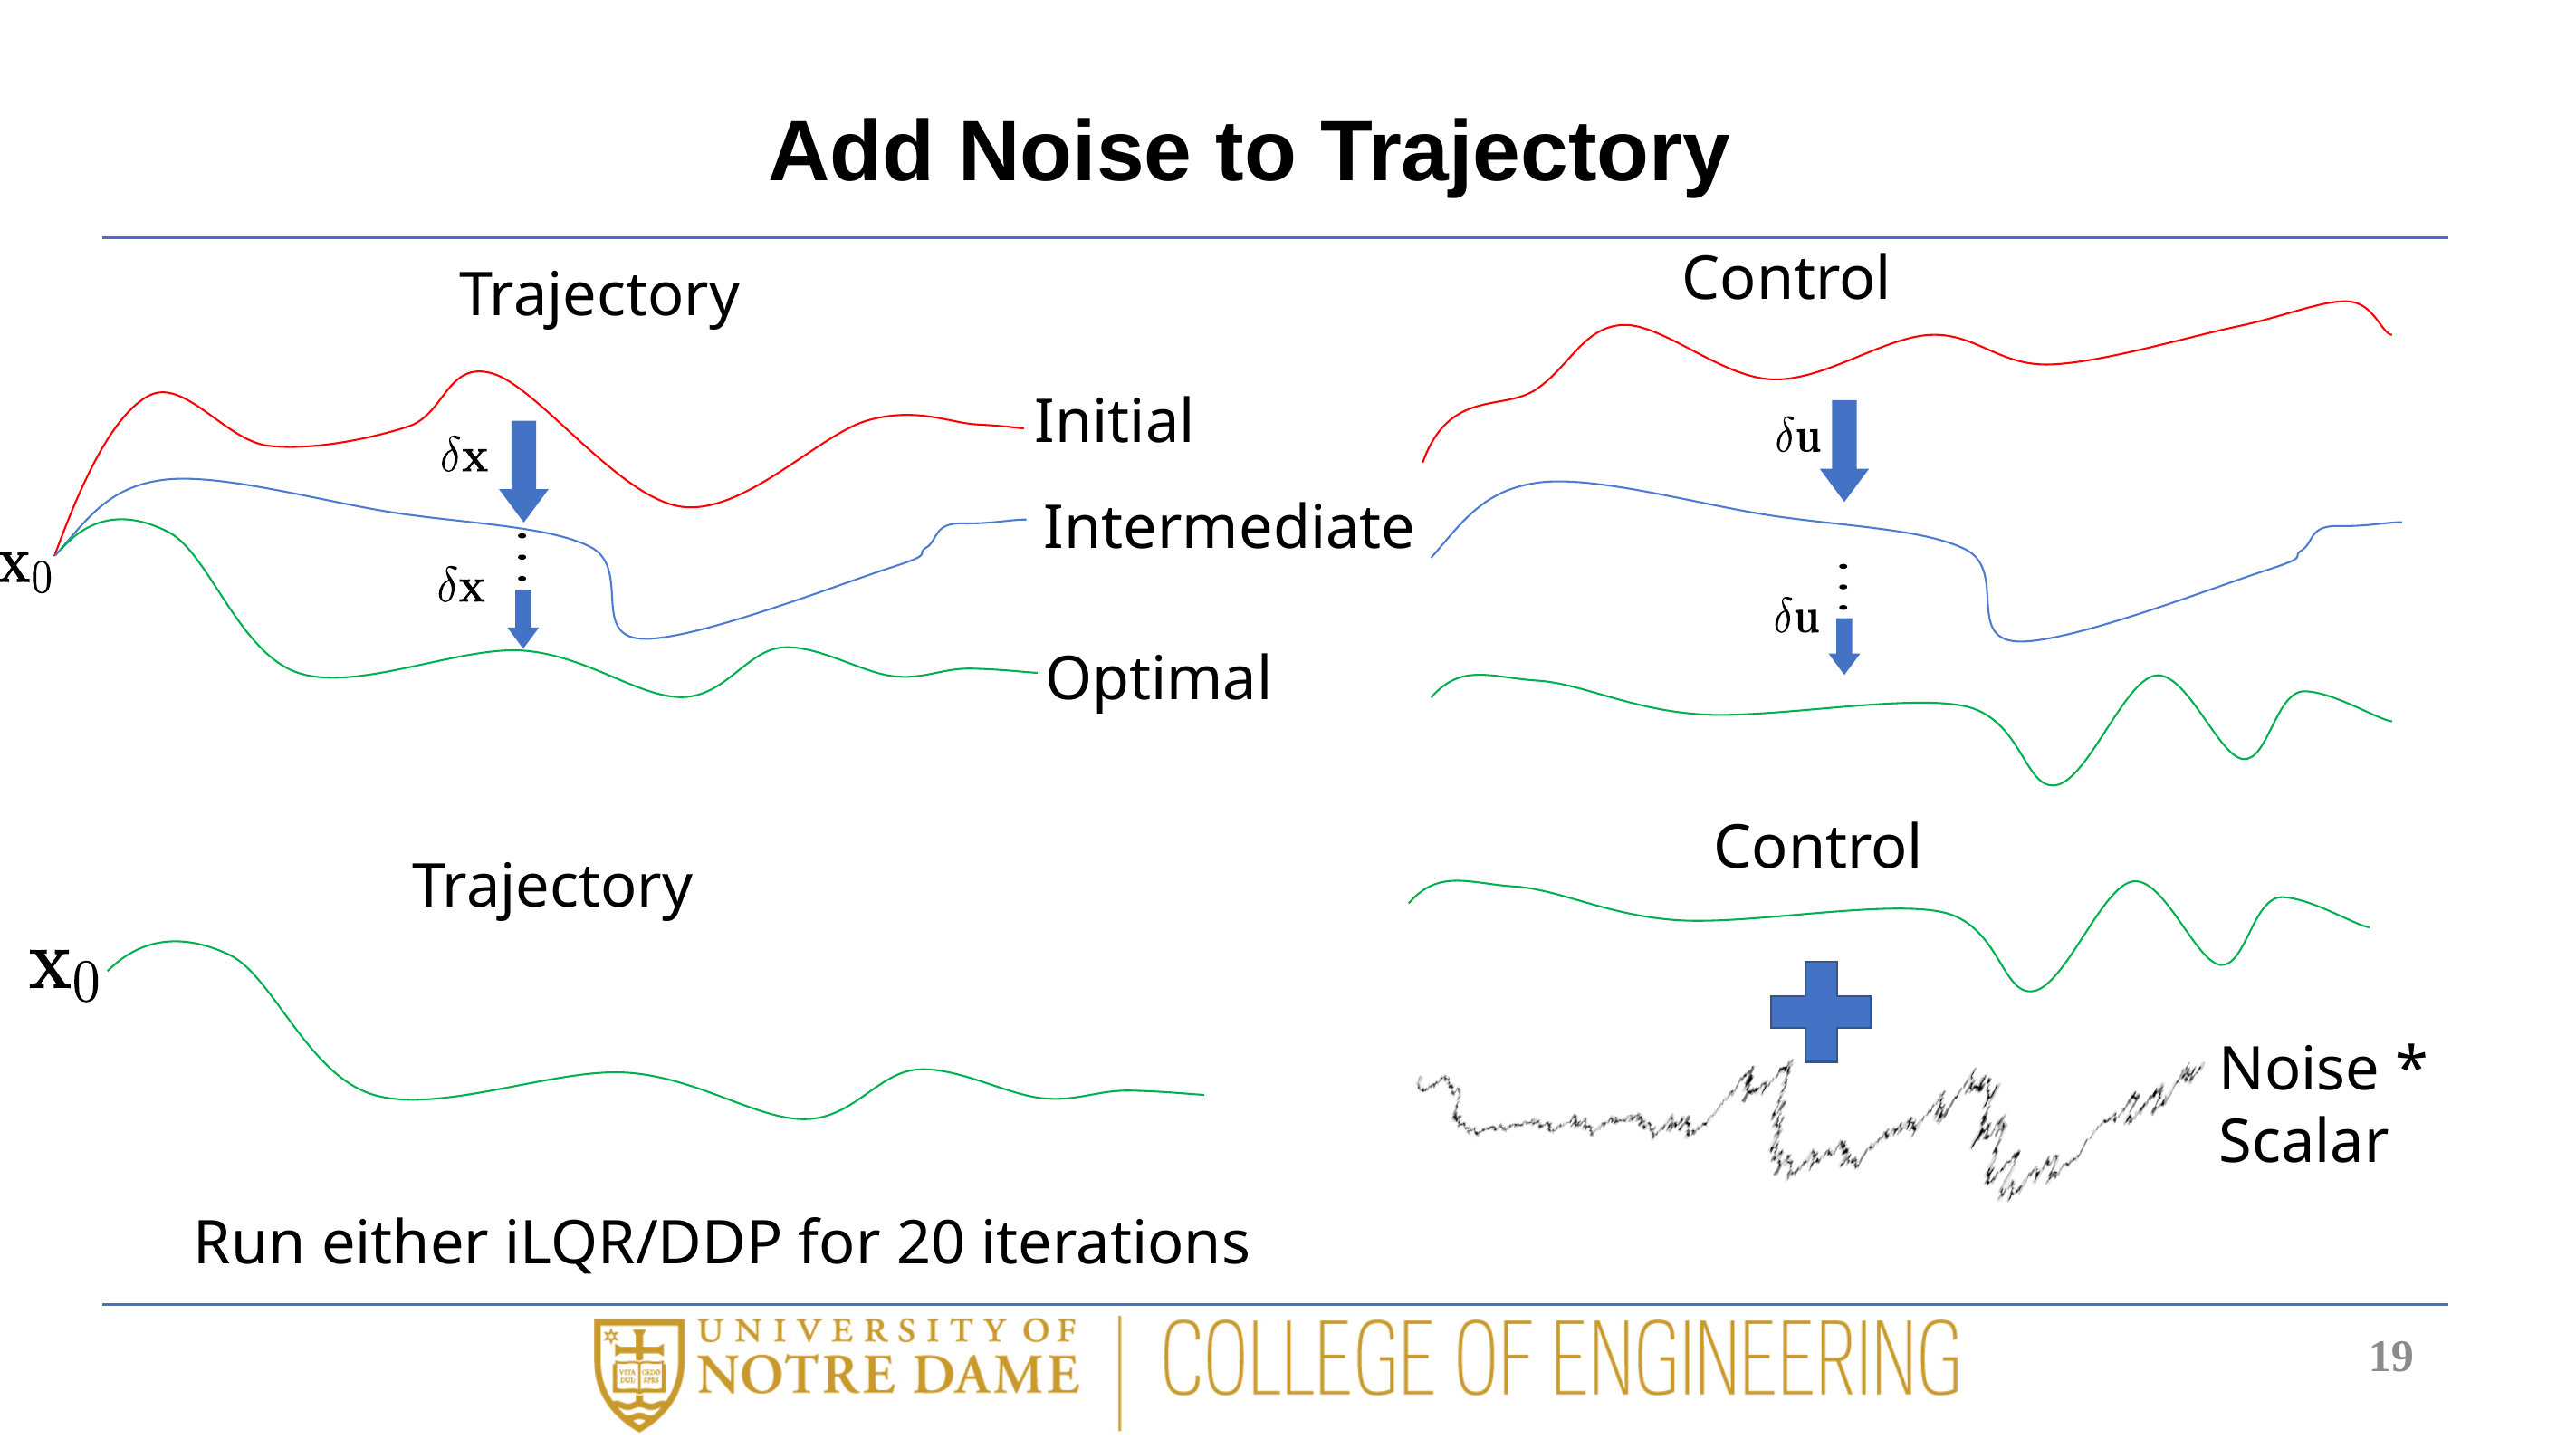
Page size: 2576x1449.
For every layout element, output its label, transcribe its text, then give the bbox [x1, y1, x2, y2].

text_box Noise * Scalar [2205, 1022, 2576, 1181]
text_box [1431, 481, 2576, 642]
text_box Trajectory [398, 839, 988, 926]
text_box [438, 565, 485, 602]
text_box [55, 478, 1657, 639]
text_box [29, 949, 99, 1003]
slide_number 19 [2030, 1315, 2428, 1393]
text_box [1422, 300, 2393, 464]
text_box Initial [1024, 372, 1739, 474]
text_box Control [1700, 801, 2289, 888]
title Add Noise to Trajectory [139, 81, 2361, 225]
picture [594, 731, 2205, 1434]
text_box Control [1668, 232, 2257, 319]
text_box [2152, 888, 2370, 966]
text_box [1721, 674, 2393, 787]
text_box Trajectory [445, 248, 1035, 334]
text_box Run either iLQR/DDP for 20 iterations [180, 1196, 1451, 1283]
text_box [106, 940, 1205, 1120]
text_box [0, 371, 1024, 594]
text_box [442, 435, 488, 473]
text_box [1776, 399, 1870, 481]
text_box [1407, 879, 1451, 905]
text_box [1775, 642, 1861, 676]
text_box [61, 519, 1721, 731]
